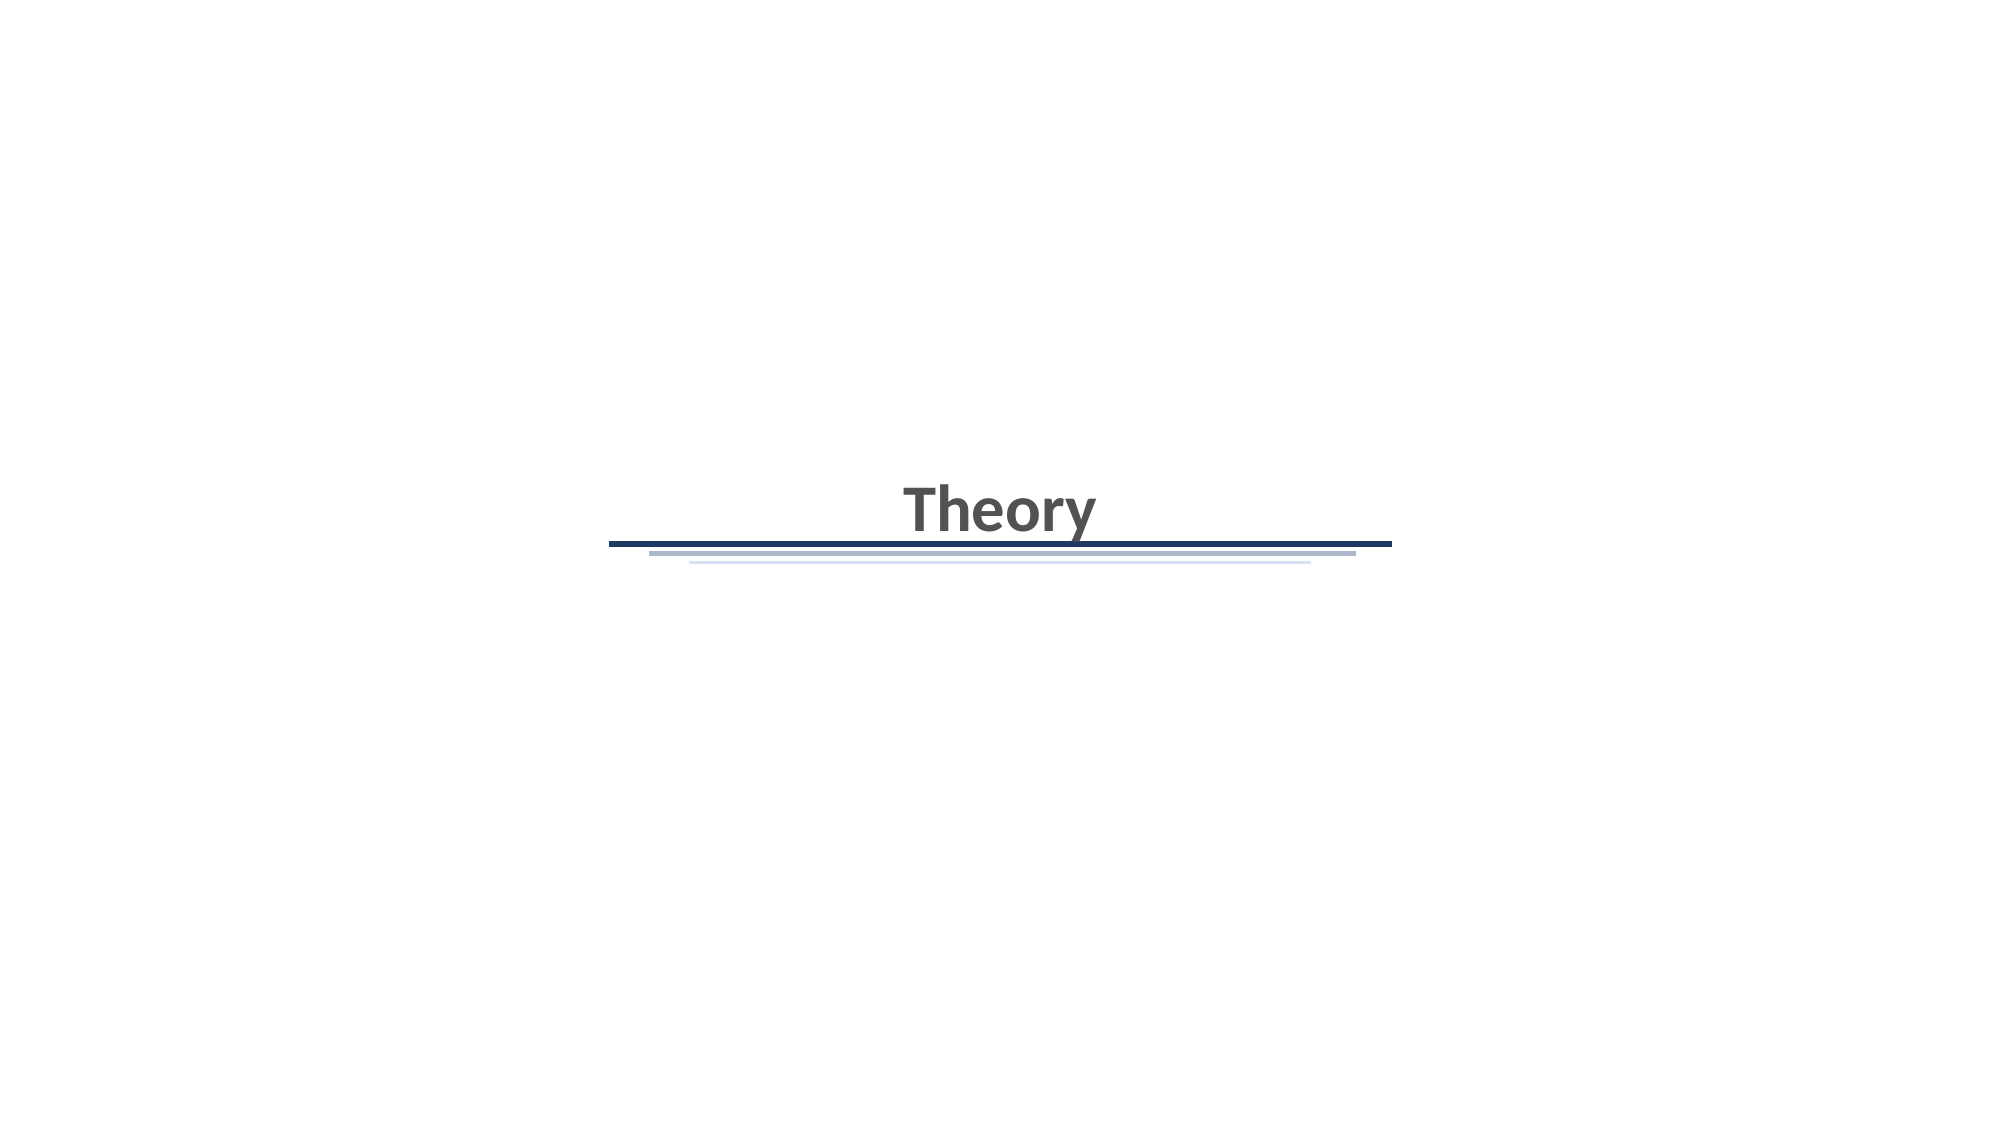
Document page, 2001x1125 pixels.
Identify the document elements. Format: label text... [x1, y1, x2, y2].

text_box Theory [490, 457, 1510, 553]
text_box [608, 543, 1392, 563]
